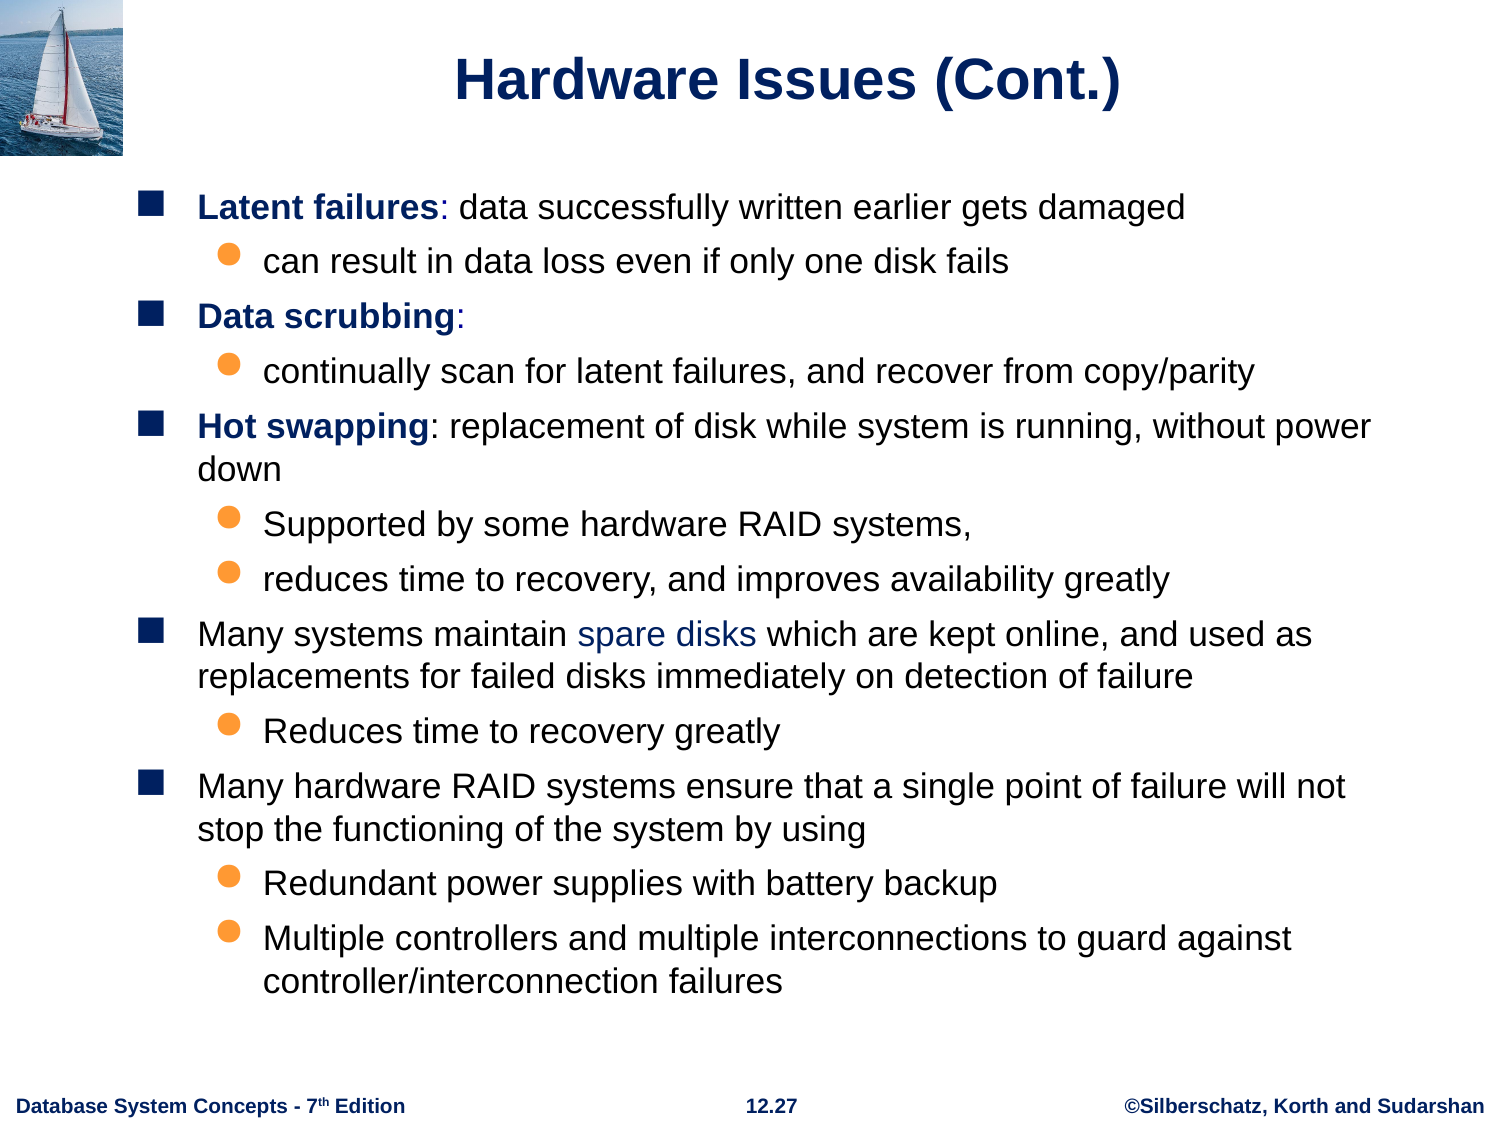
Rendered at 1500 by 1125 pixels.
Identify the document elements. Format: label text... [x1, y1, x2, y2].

picture [0, 0, 123, 156]
list Latent failures: data successfully written earlier gets damaged can result in data loss even if only one disk fails Data scrubbing: continually scan for latent failures, and recover from copy/parity Hot swapping: replacement of disk while system is running, without power down Supported by some hardware RAID systems, reduces time to recovery, and improves availability greatly Many systems maintain spare disks which are kept online, and used as replacements for failed disks immediately on detection of failure Reduces time to recovery greatly Many hardware RAID systems ensure that a single point of failure will not stop the functioning of the system by using Redundant power supplies with battery backup Multiple controllers and multiple interconnections to guard against controller/interconnection failures [126, 176, 1393, 1014]
title Hardware Issues (Cont.) [125, 18, 1452, 120]
